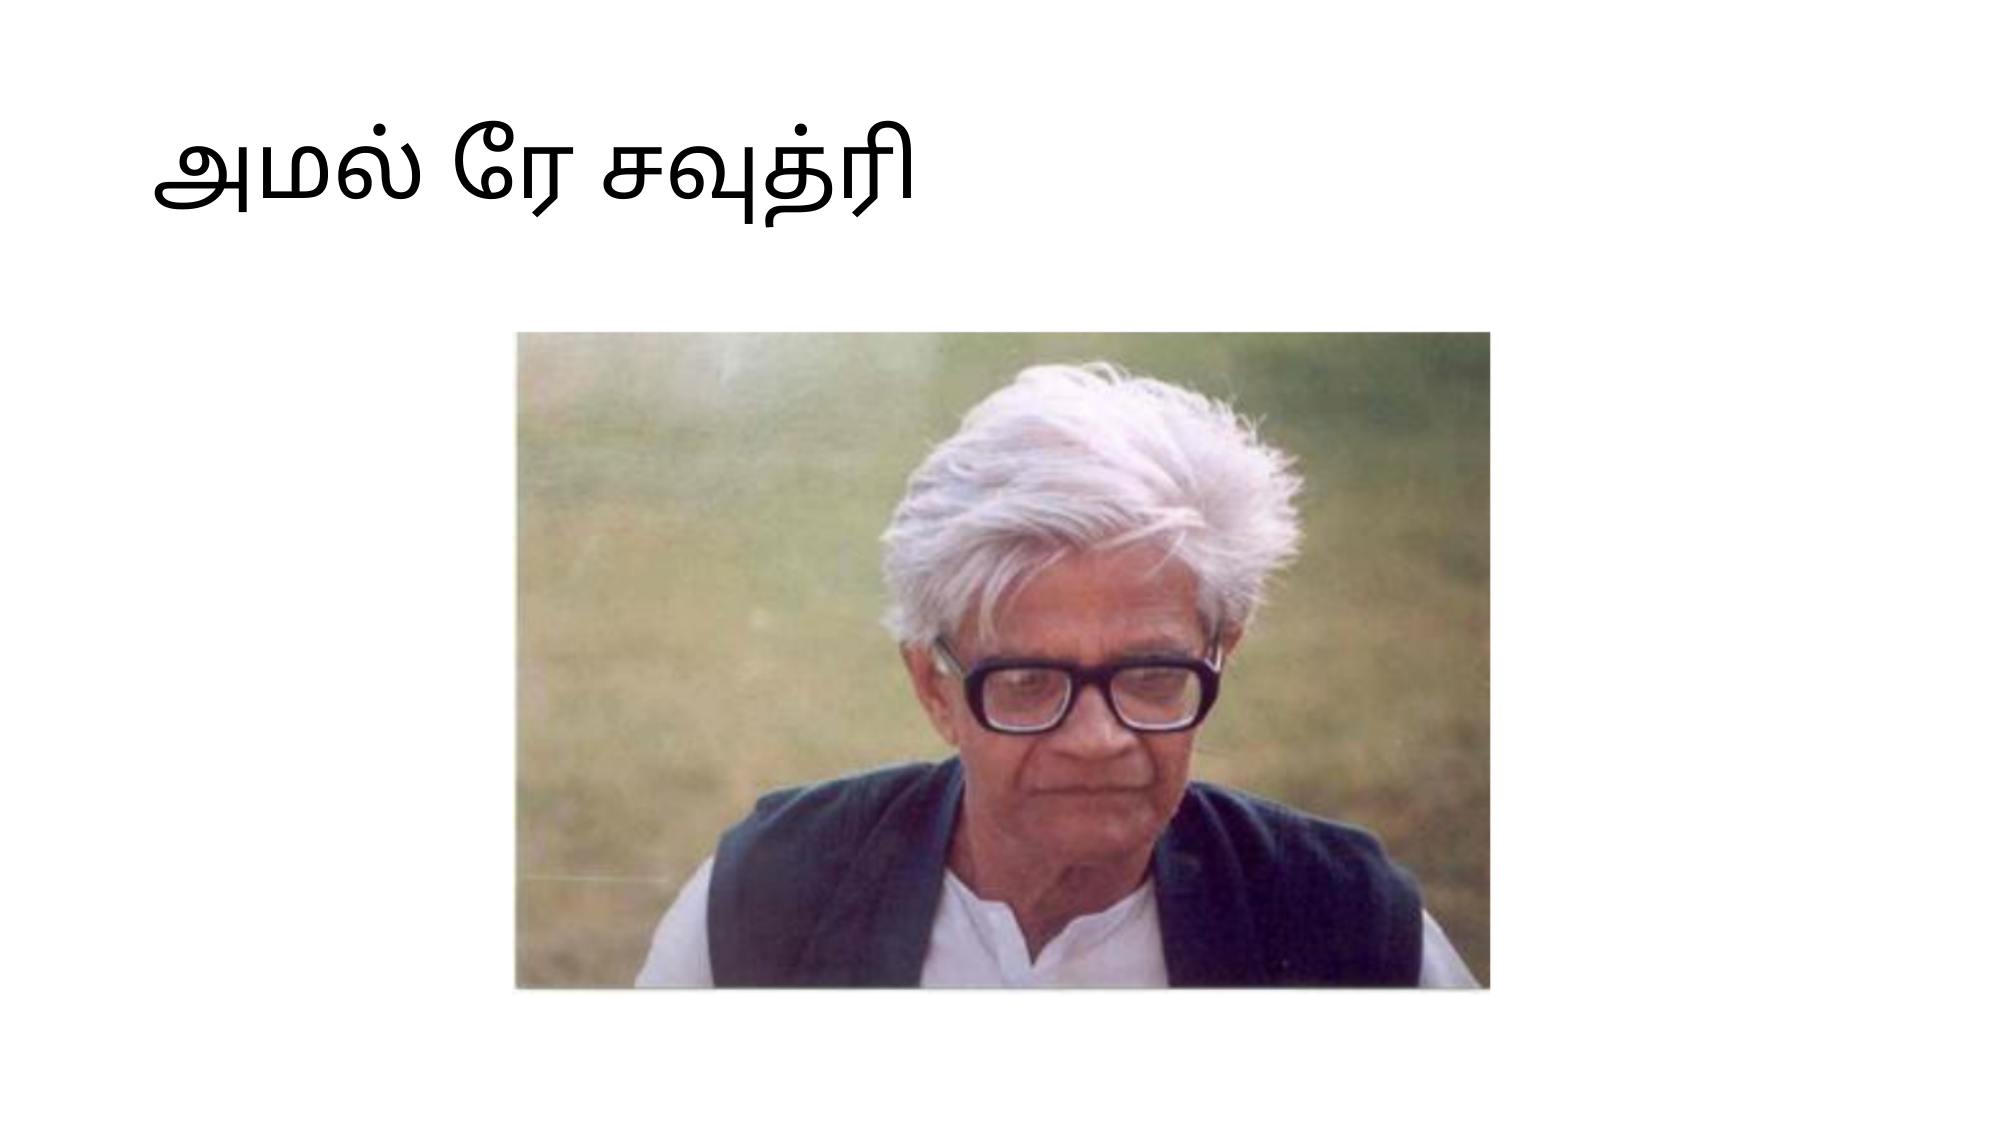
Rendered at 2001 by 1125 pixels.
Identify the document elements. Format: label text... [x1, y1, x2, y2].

title அமல் ரே சவுத்ரி [137, 59, 1863, 278]
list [497, 312, 1503, 1001]
